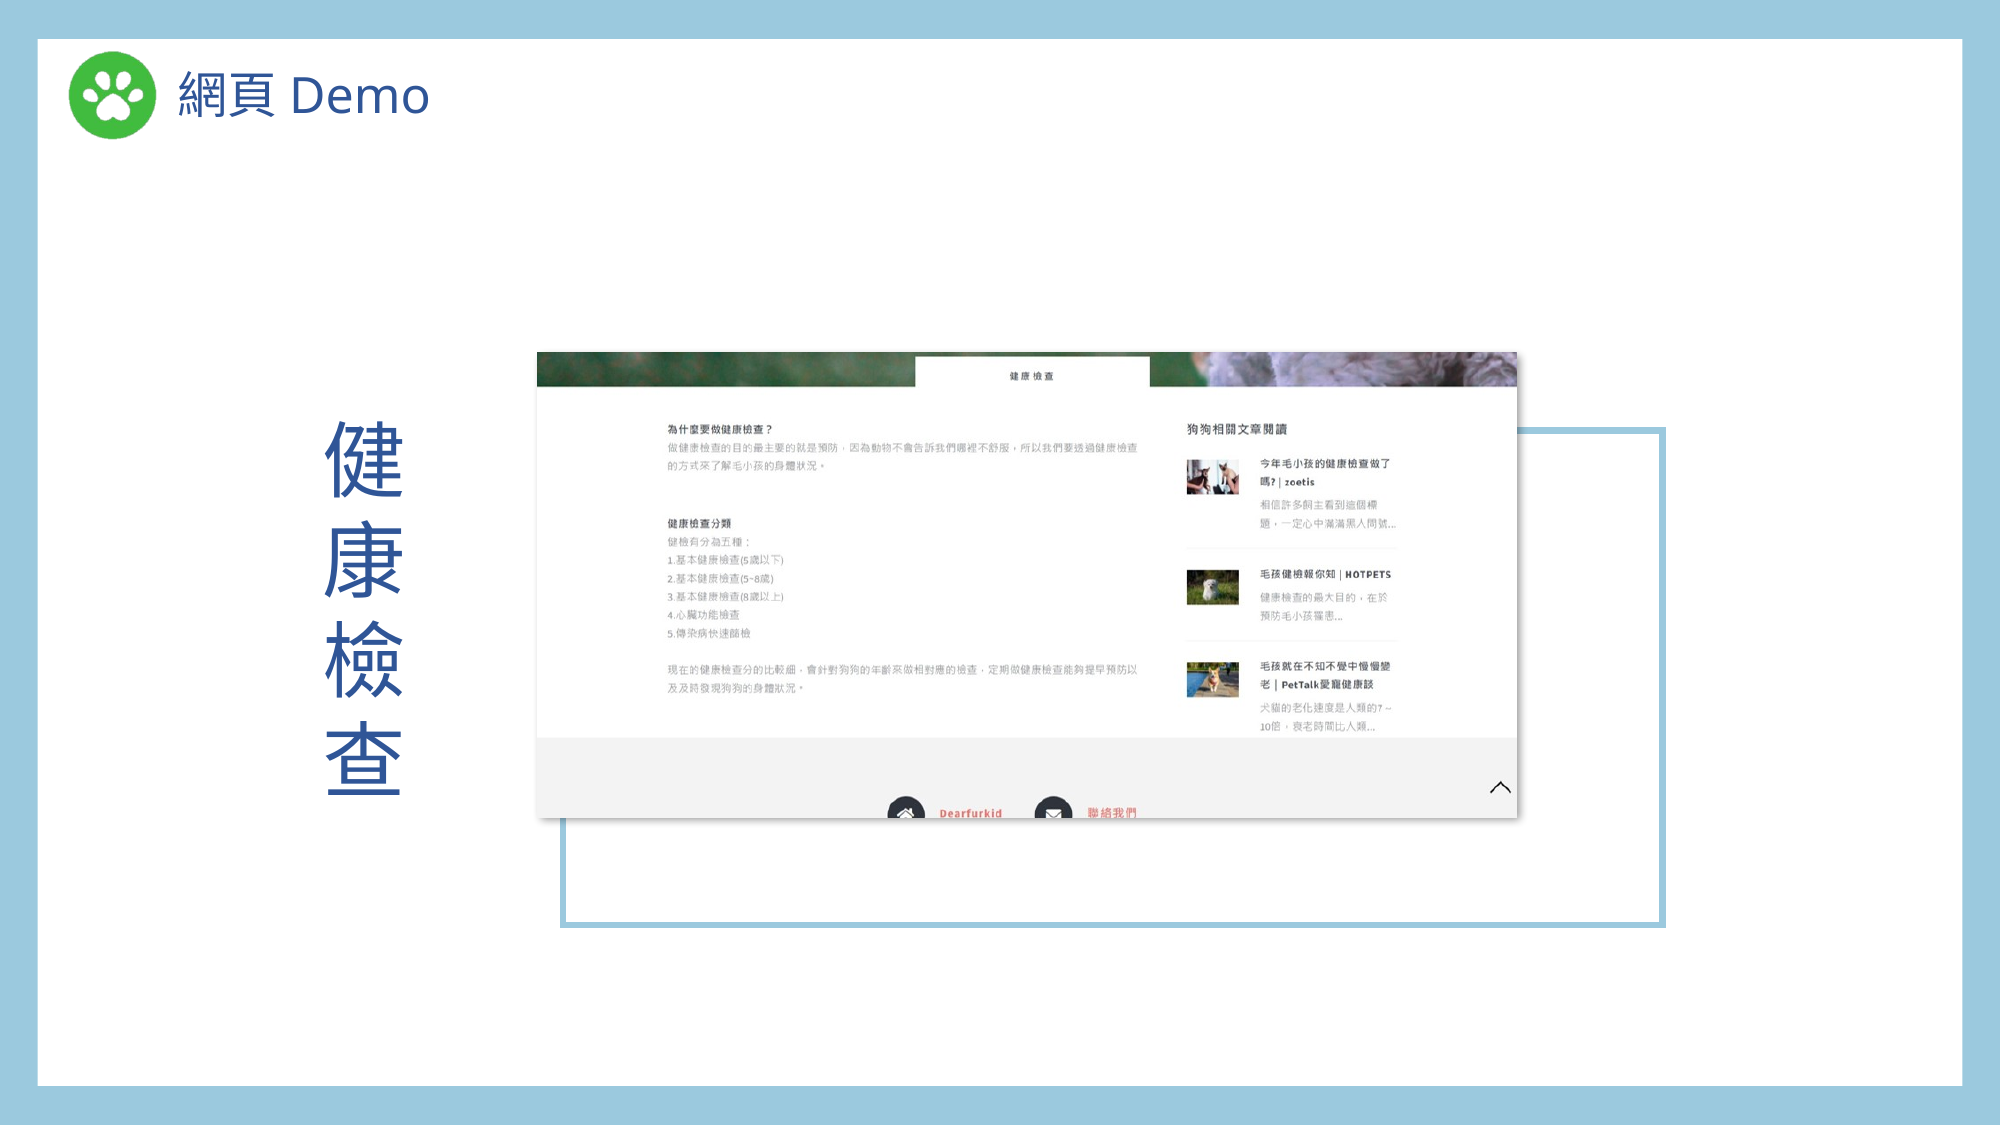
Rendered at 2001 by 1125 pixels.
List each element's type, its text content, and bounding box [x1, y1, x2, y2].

text_box 健康檢查 [269, 408, 406, 651]
text_box 網頁Demo [163, 56, 1126, 131]
picture [537, 352, 1517, 818]
text_box [36, 38, 1963, 1087]
text_box [0, 0, 2000, 1125]
picture [64, 42, 163, 147]
text_box [562, 429, 1664, 926]
